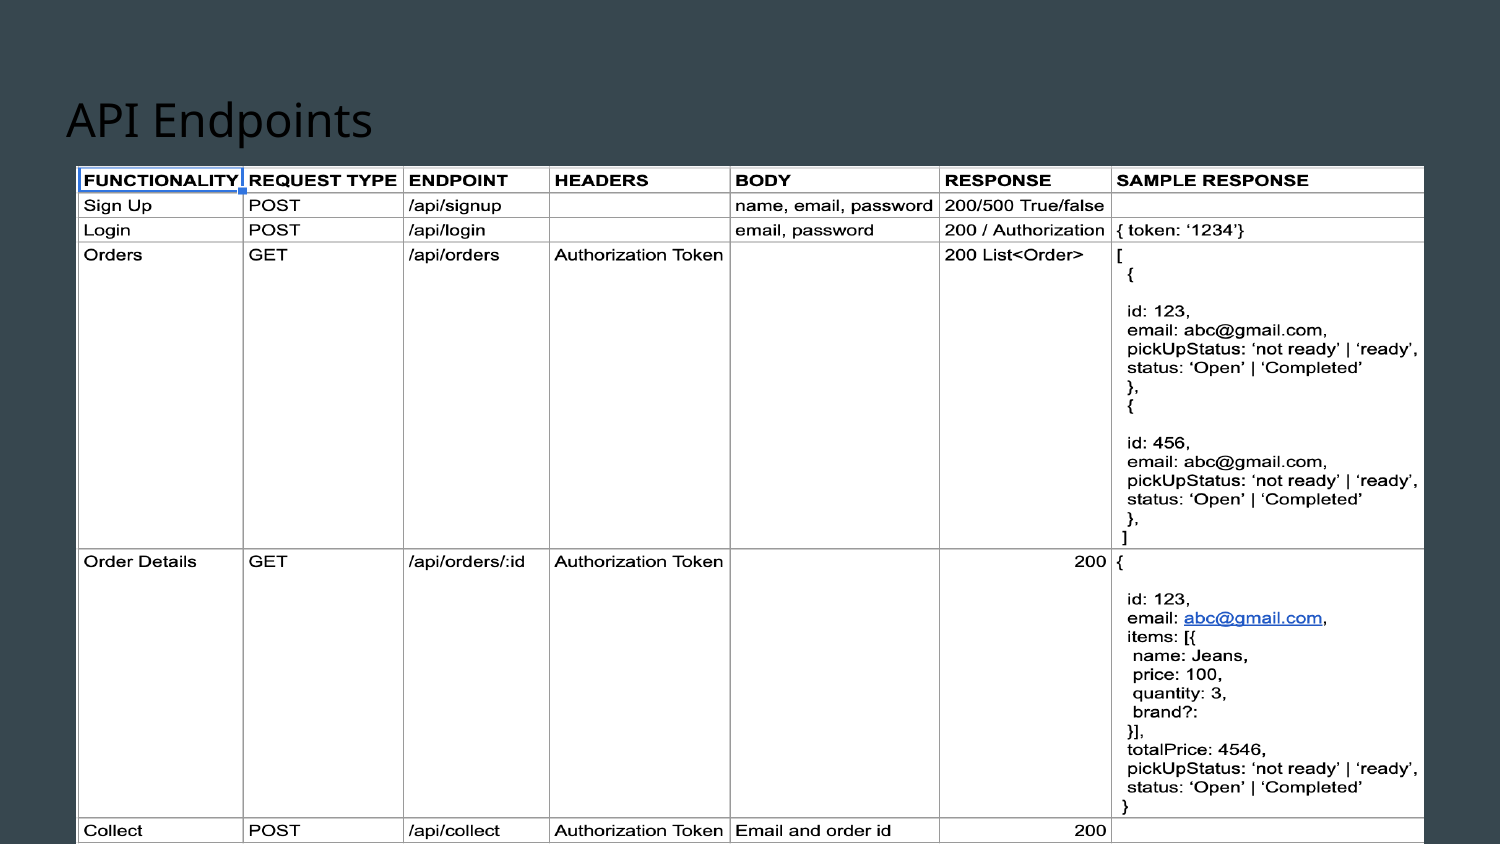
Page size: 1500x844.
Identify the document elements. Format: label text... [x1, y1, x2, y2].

title API Endpoints [51, 72, 1449, 167]
picture [76, 166, 1424, 844]
